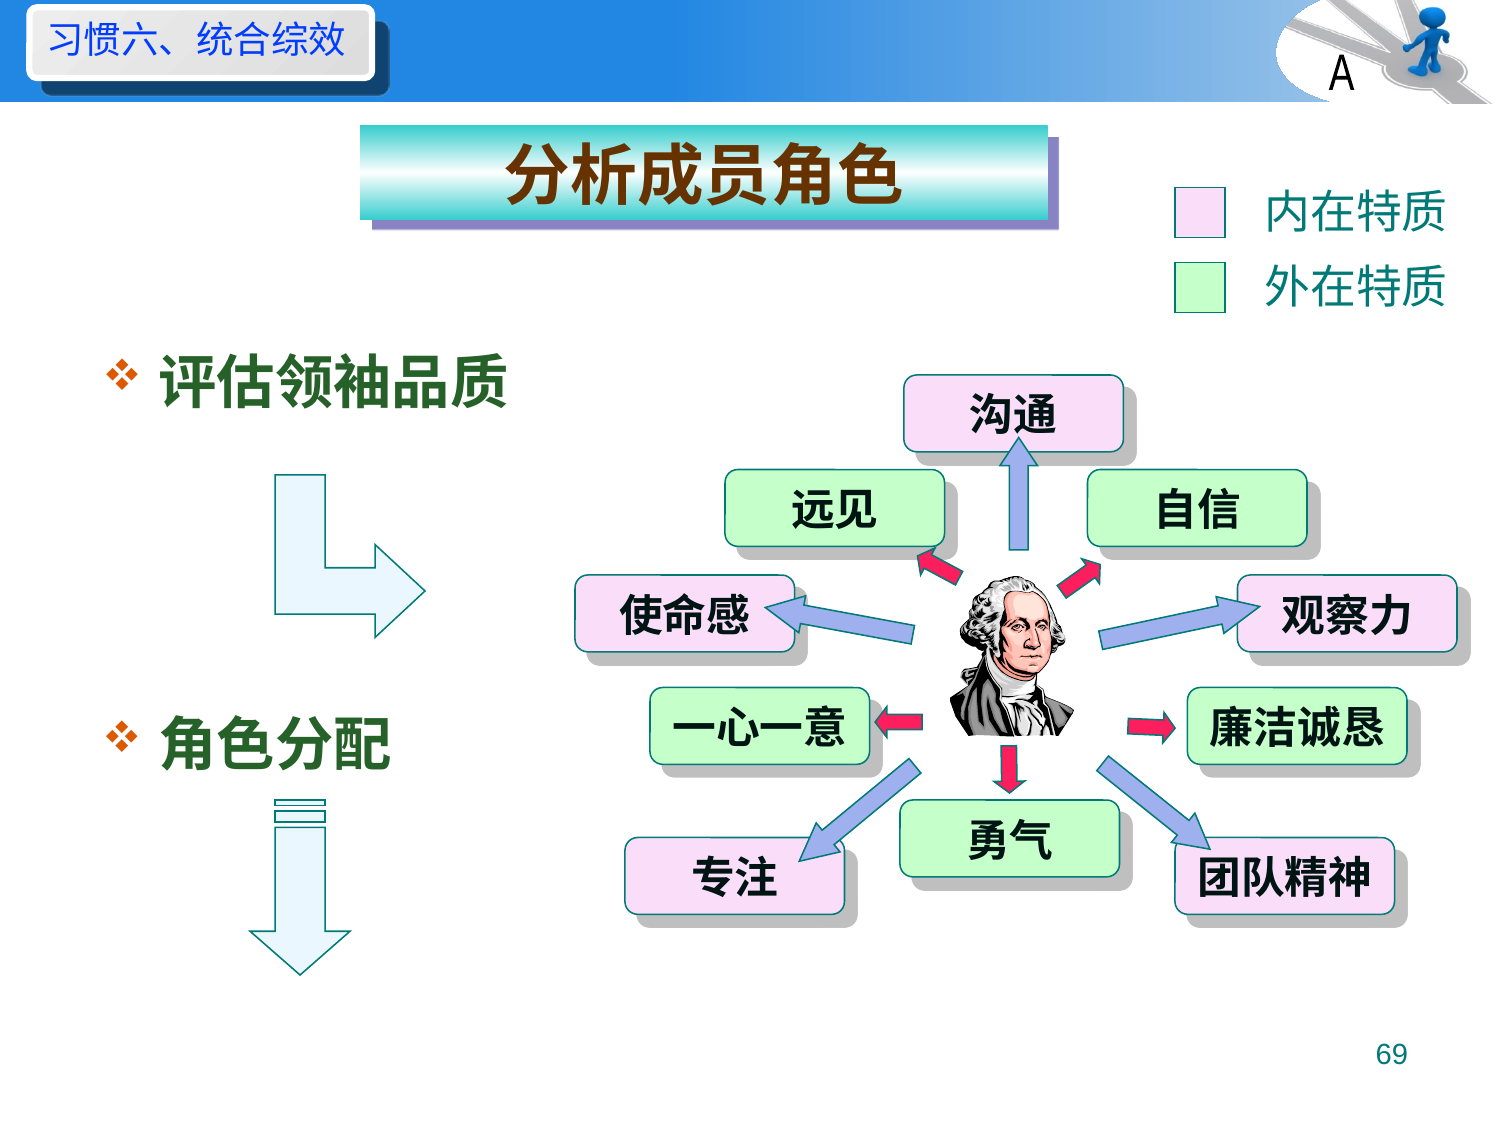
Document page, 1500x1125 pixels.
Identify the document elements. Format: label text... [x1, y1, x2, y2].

text_box [275, 810, 326, 822]
list 评估领袖品质 [87, 337, 569, 438]
title 分析成员角色 [359, 125, 1048, 221]
picture [1281, 0, 1500, 104]
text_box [574, 174, 1500, 915]
slide_number 69 [1047, 1027, 1424, 1107]
text_box 习惯六、统合综效 [29, 7, 373, 79]
text_box [275, 474, 426, 638]
text_box [250, 827, 351, 976]
text_box 角色分配 [87, 699, 569, 775]
text_box [275, 800, 326, 806]
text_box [649, 249, 1500, 877]
